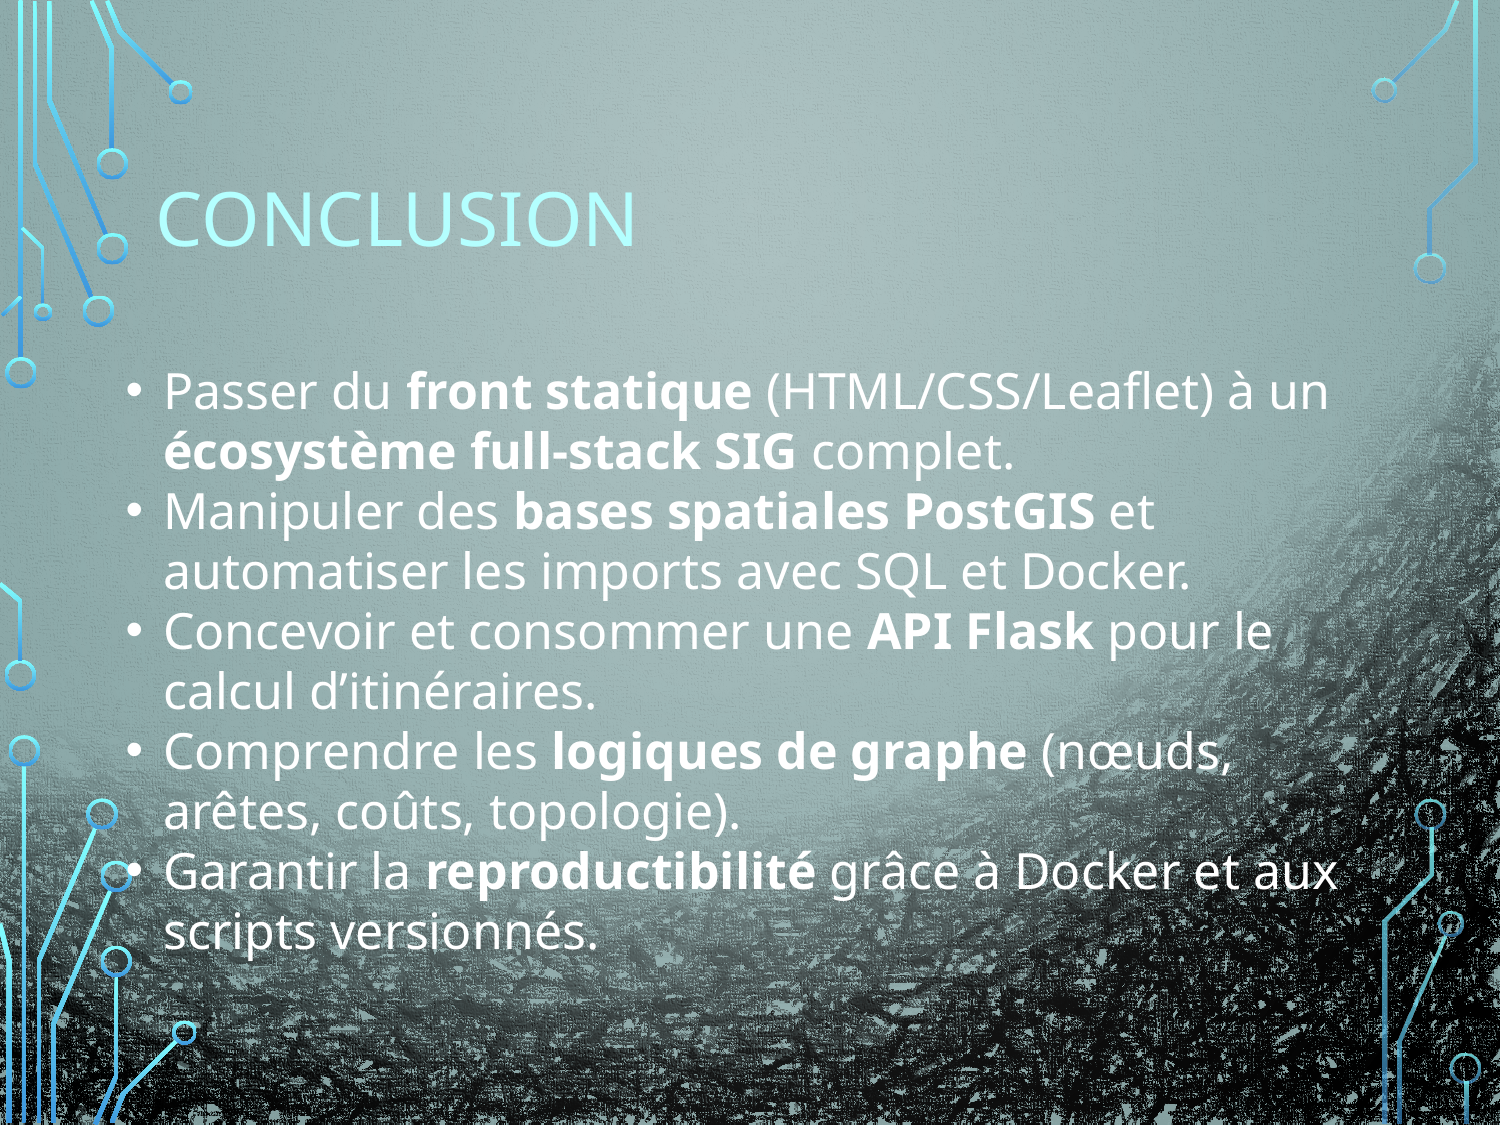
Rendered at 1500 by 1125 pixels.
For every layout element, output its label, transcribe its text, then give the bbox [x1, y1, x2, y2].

list Passer du front statique (HTML/CSS/Leaflet) à un écosystème full-stack SIG complet. Manipuler des bases spatiales PostGIS et automatiser les imports avec SQL et Docker. Concevoir et consommer une API Flask pour le calcul d’itinéraires. Comprendre les logiques de graphe (nœuds, arêtes, coûts, topologie). Garantir la reproductibilité grâce à Docker et aux scripts versionnés. [110, 333, 1390, 986]
title Conclusion [140, 101, 1360, 333]
